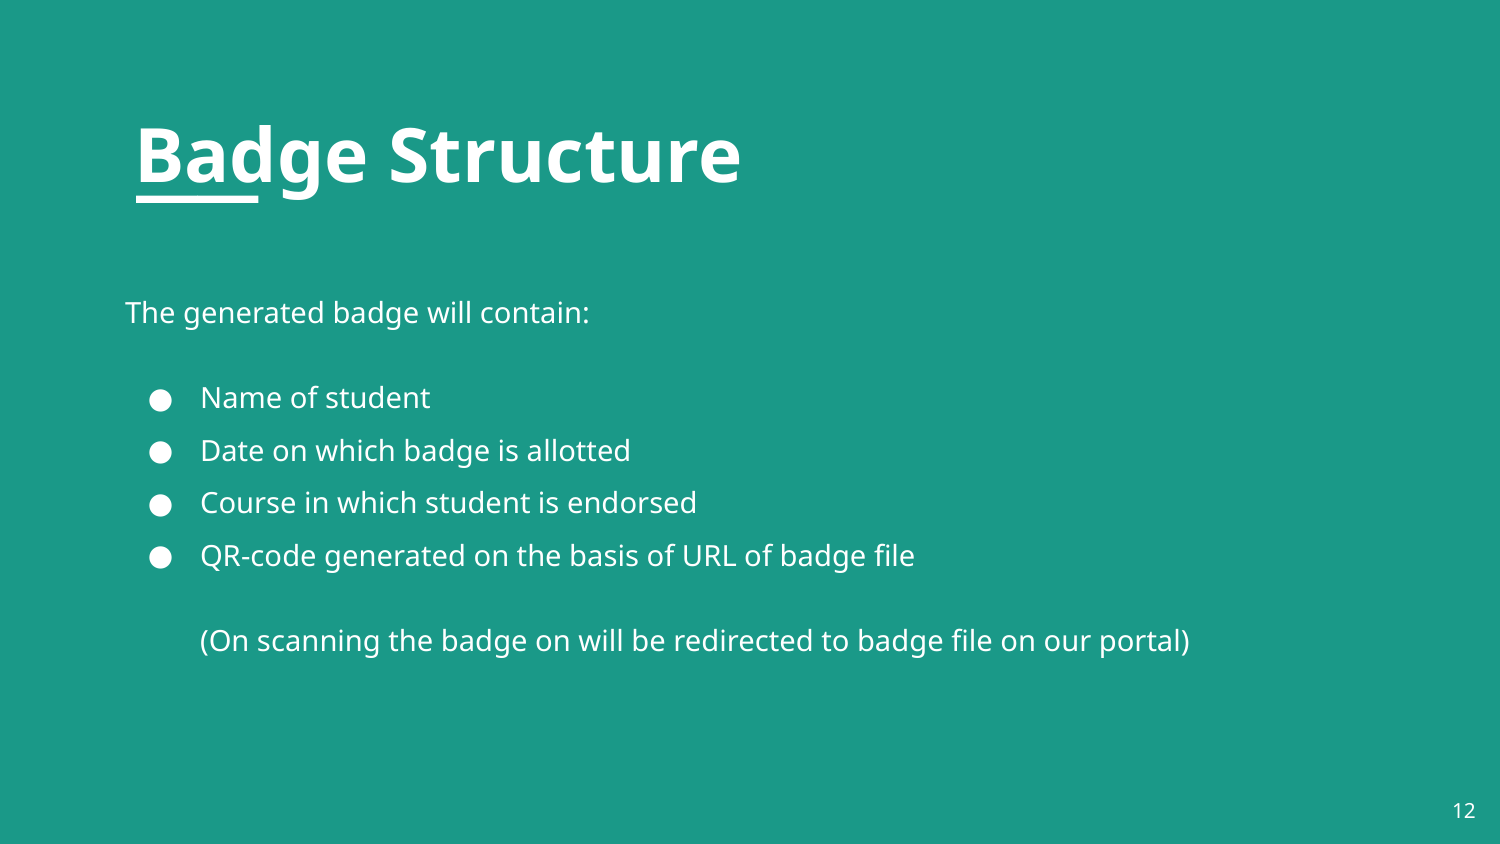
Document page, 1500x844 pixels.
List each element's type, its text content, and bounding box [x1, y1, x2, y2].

text_box Badge Structure [119, 92, 950, 189]
text_box <number> [1400, 779, 1491, 844]
text_box The generated badge will contain: Name of student Date on which badge is allotted Course in which student is endorsed QR-code generated on the basis of URL of badge file (On scanning the badge on will be redirected to badge file on our portal) [110, 278, 1372, 730]
